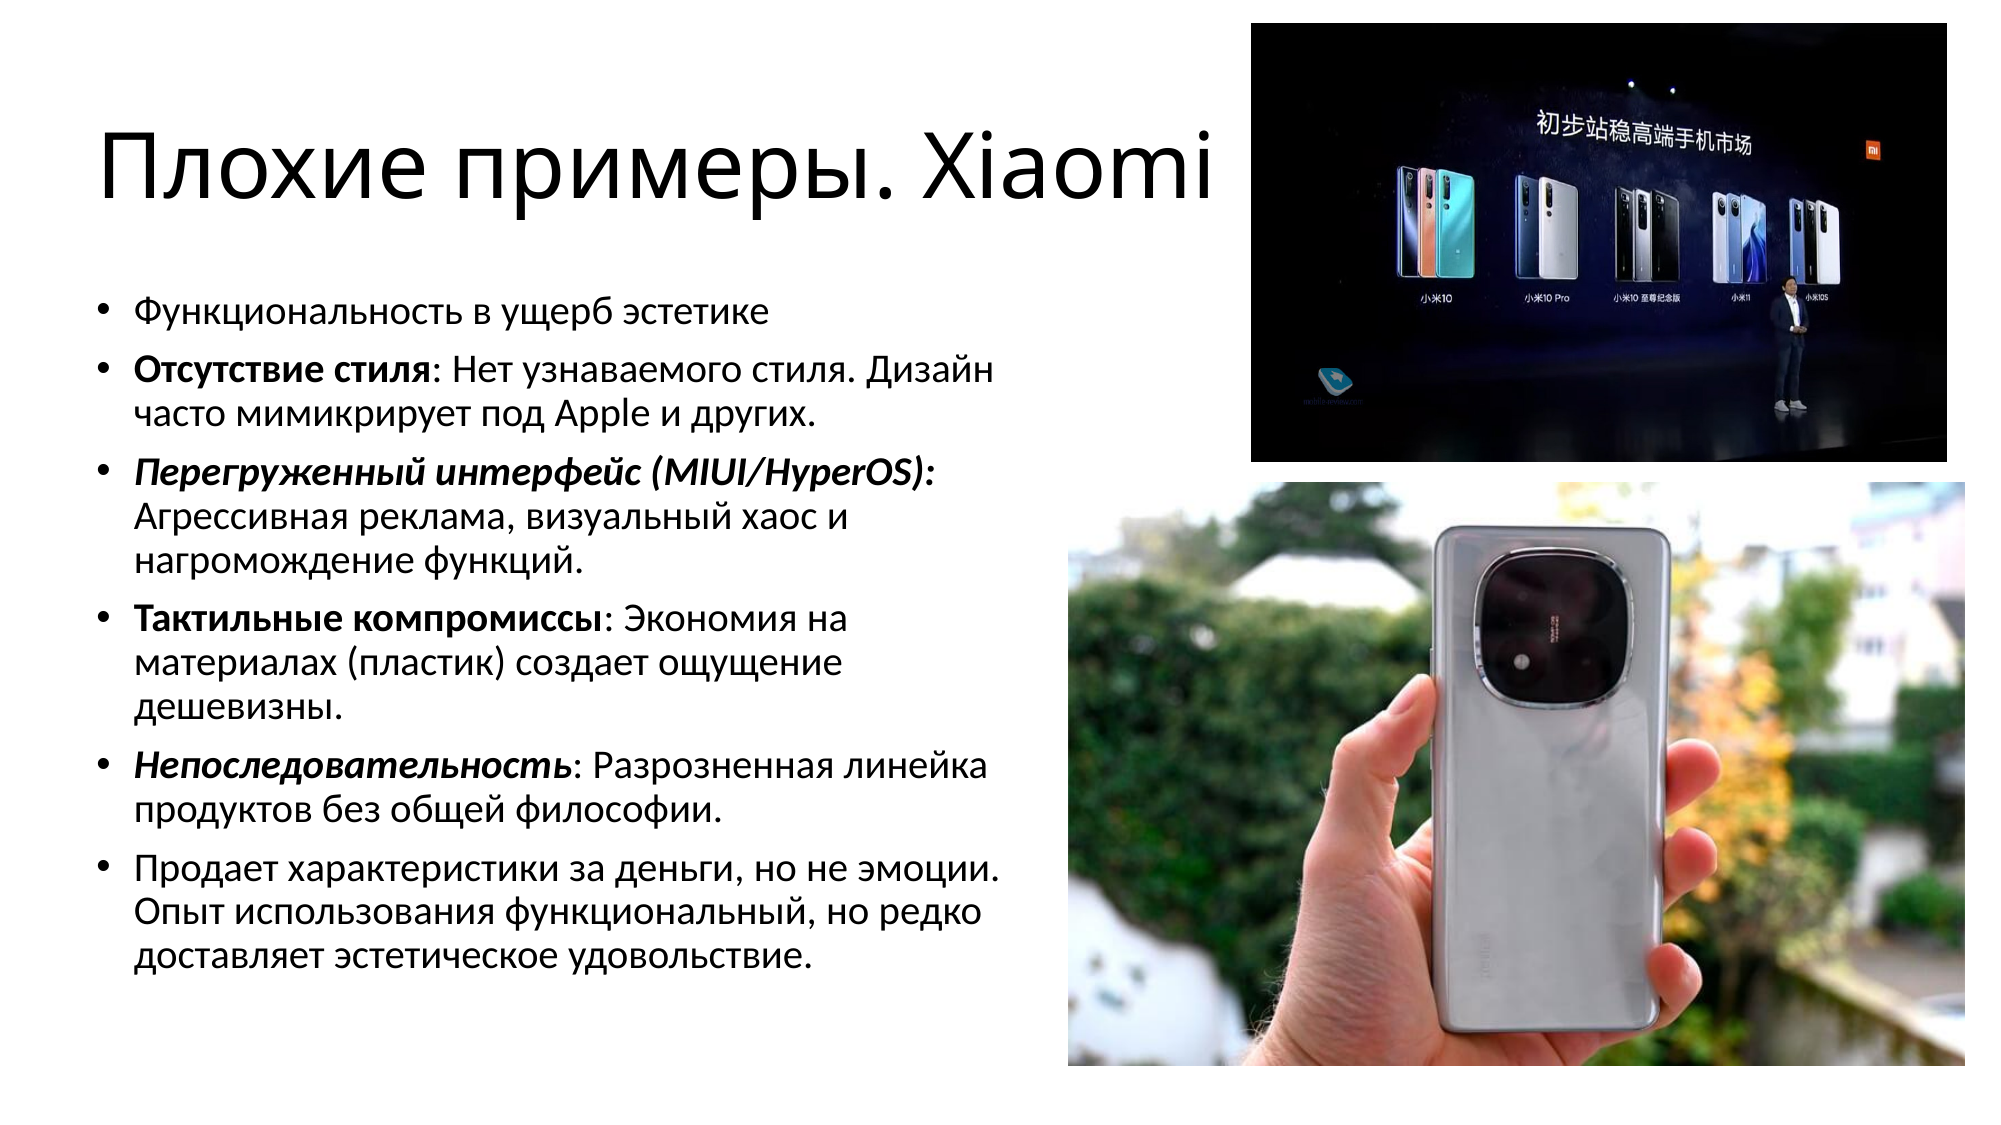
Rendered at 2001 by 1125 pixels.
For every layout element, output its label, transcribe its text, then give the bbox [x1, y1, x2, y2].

picture [1068, 482, 1965, 1066]
picture [1251, 23, 1947, 462]
title Плохие примеры. Xiaomi [81, 59, 1251, 278]
list Функциональность в ущерб эстетике Отсутствие стиля: Нет узнаваемого стиля. Дизайн часто мимикрирует под Apple и других. Перегруженный интерфейс (MIUI/HyperOS): Агрессивная реклама, визуальный хаос и нагромождение функций. Тактильные компромиссы: Экономия на материалах (пластик) создает ощущение дешевизны. Непоследовательность: Разрозненная линейка продуктов без общей философии. Продает характеристики за деньги, но не эмоции. Опыт использования функциональный, но редко доставляет эстетическое удовольствие. [81, 281, 1038, 996]
